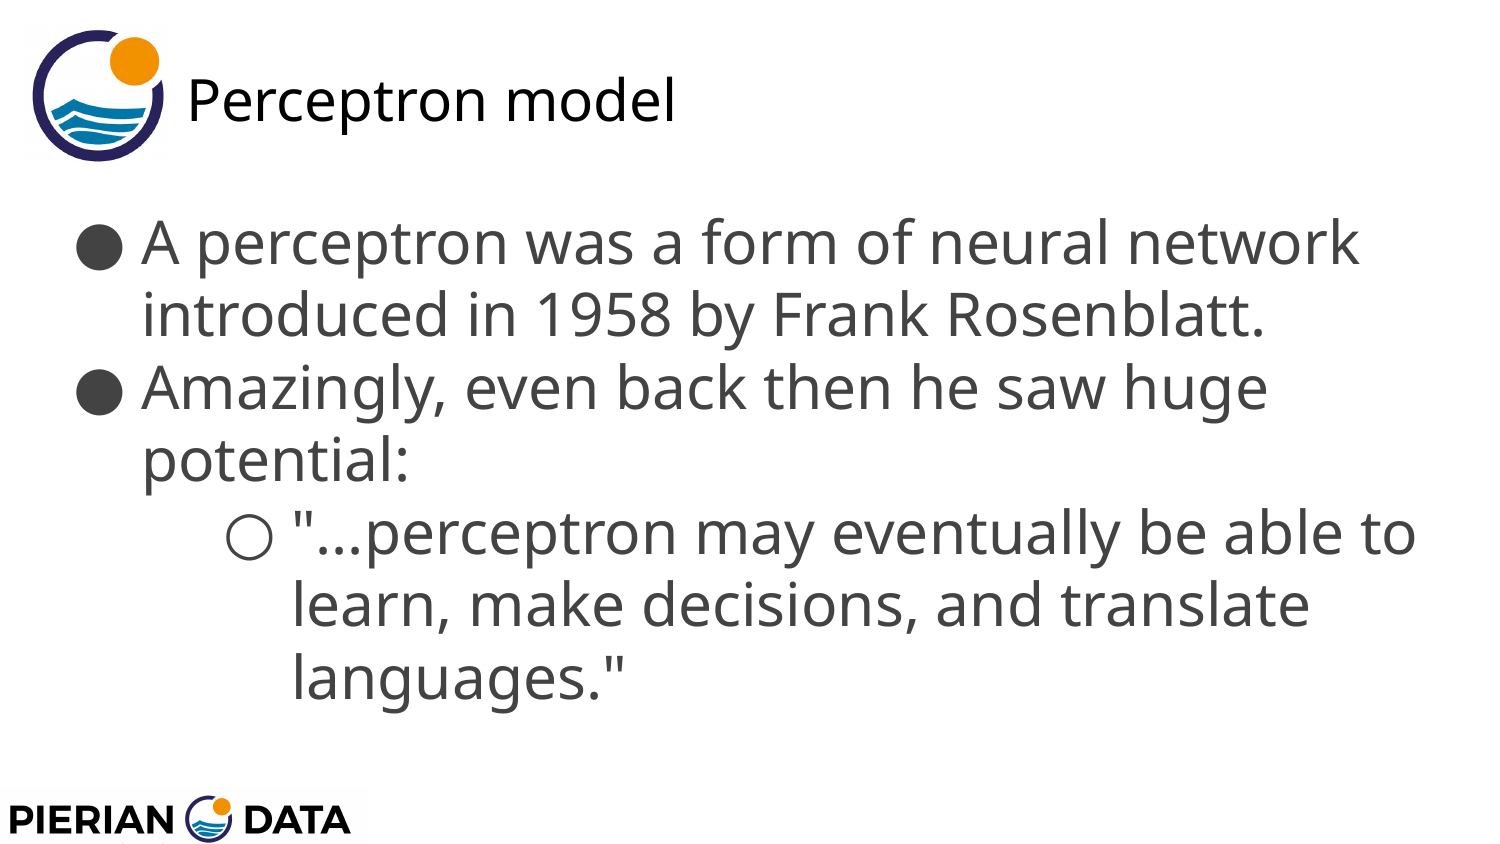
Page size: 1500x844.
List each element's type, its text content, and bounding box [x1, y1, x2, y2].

title Perceptron model [176, 48, 1449, 143]
picture [0, 787, 368, 844]
list A perceptron was a form of neural network introduced in 1958 by Frank Rosenblatt. Amazingly, even back then he saw huge potential: "...perceptron may eventually be able to learn, make decisions, and translate languages." [51, 189, 1476, 750]
picture [24, 24, 172, 167]
